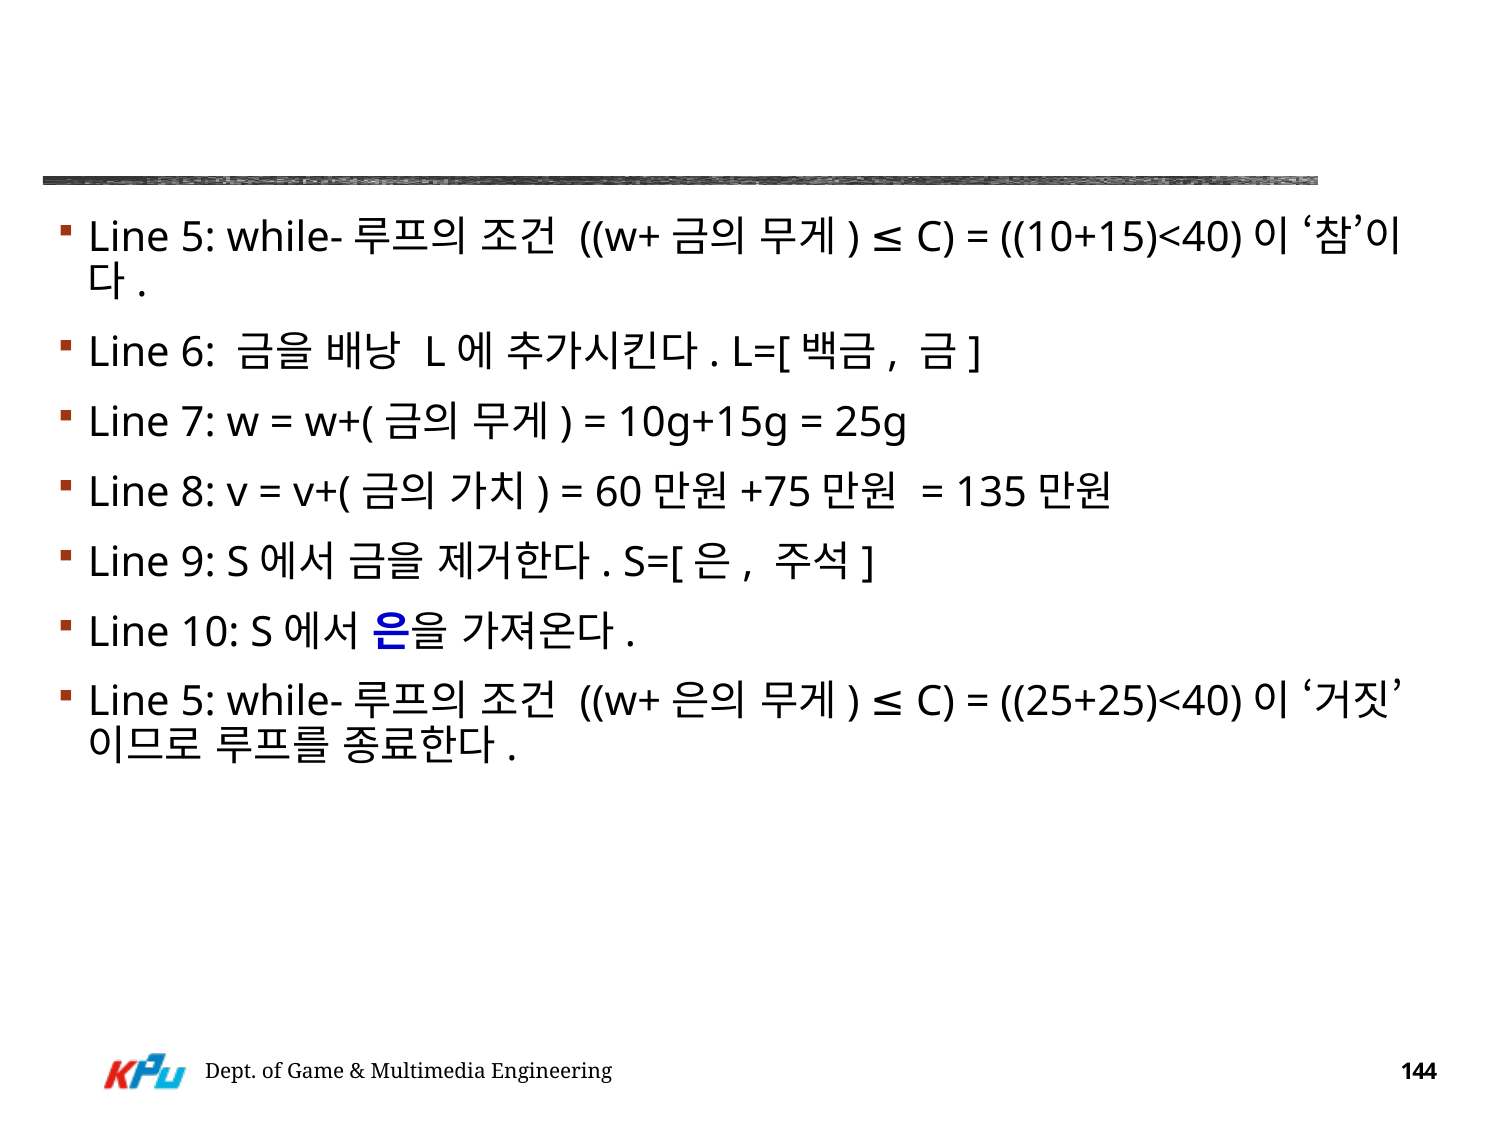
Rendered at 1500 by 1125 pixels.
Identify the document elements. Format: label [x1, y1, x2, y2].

list [42, 207, 1458, 1013]
slide_number [1379, 1042, 1459, 1103]
footer [190, 1042, 879, 1103]
picture [92, 1030, 191, 1120]
